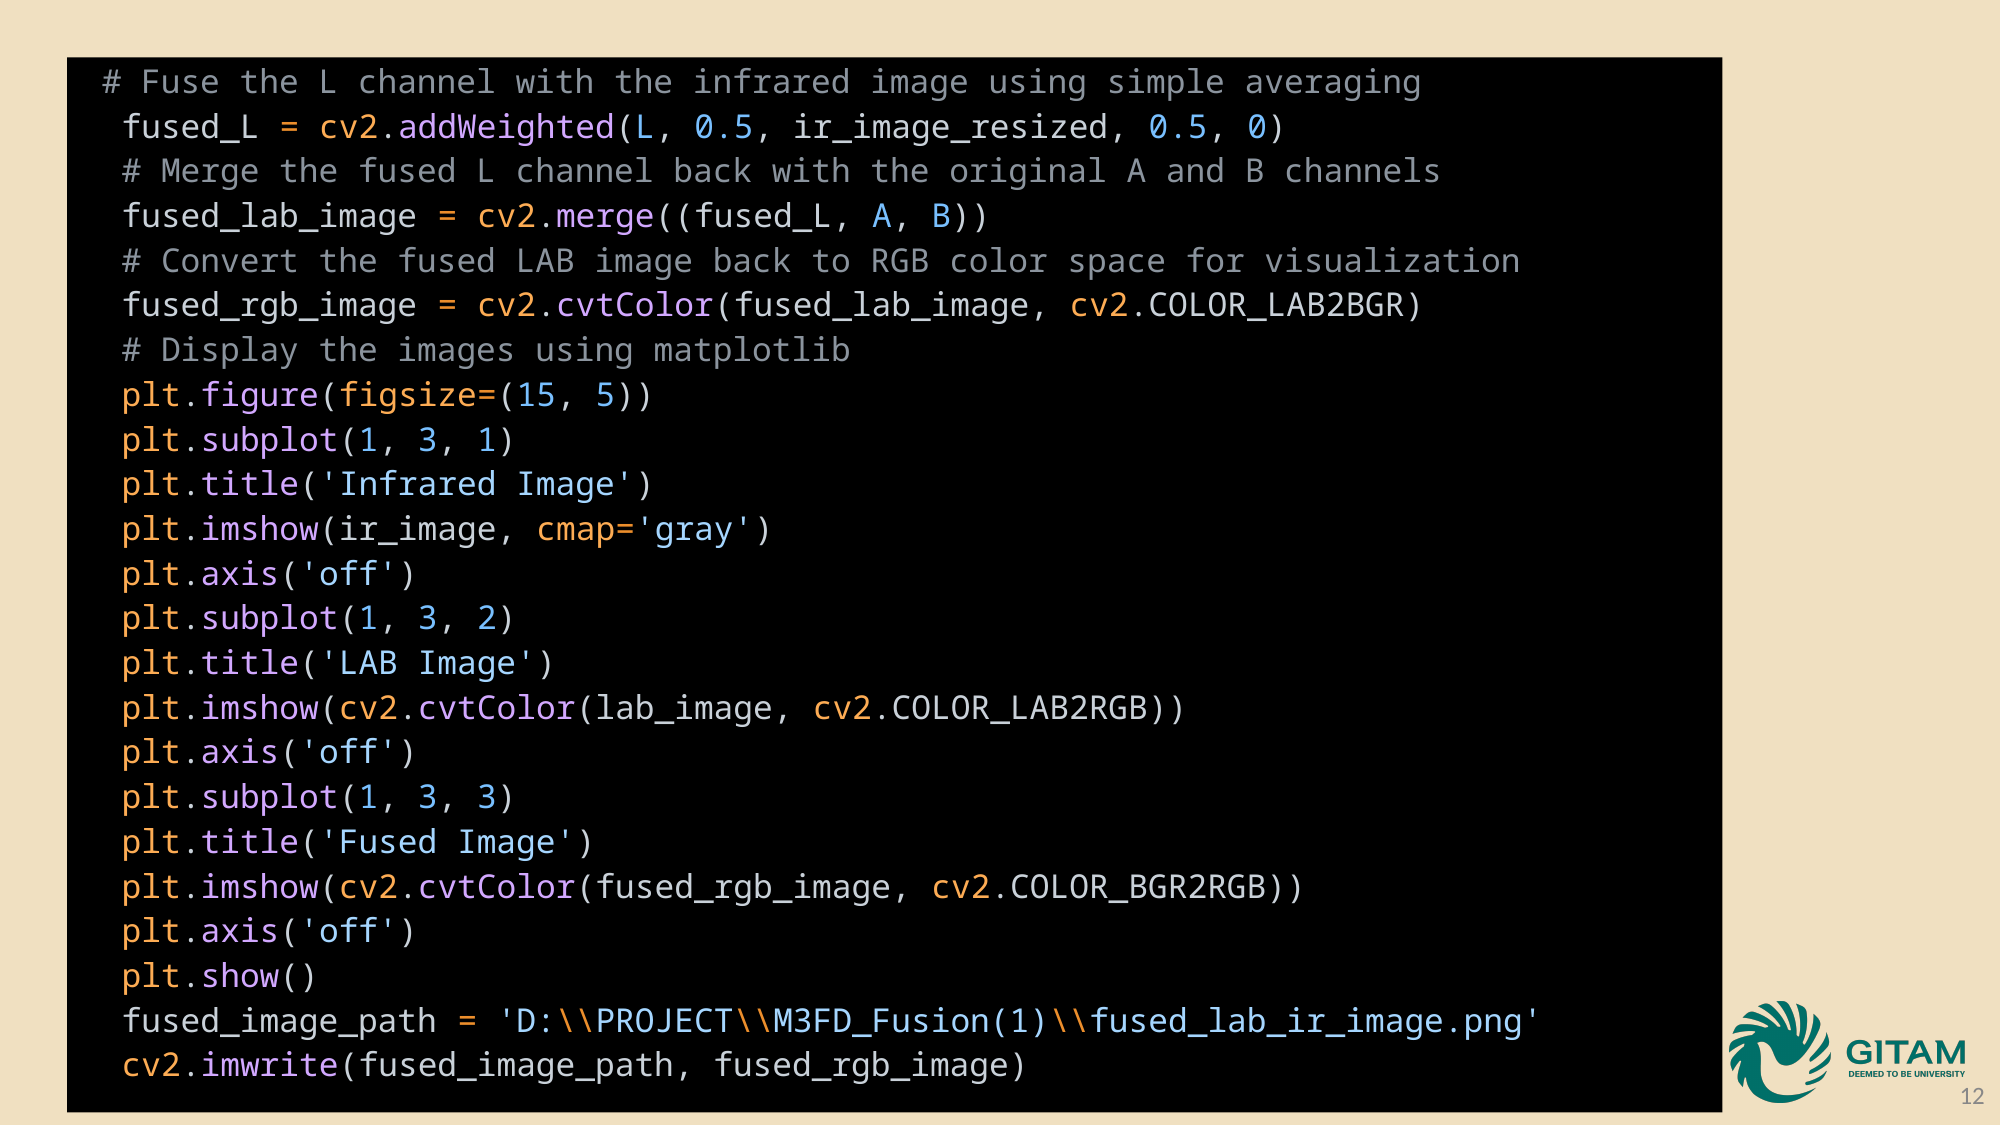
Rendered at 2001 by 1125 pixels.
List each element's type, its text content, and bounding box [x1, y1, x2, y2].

text_box # Fuse the L channel with the infrared image using simple averaging fused_L = cv2.addWeighted(L, 0.5, ir_image_resized, 0.5, 0) # Merge the fused L channel back with the original A and B channels fused_lab_image = cv2.merge((fused_L, A, B)) # Convert the fused LAB image back to RGB color space for visualization fused_rgb_image = cv2.cvtColor(fused_lab_image, cv2.COLOR_LAB2BGR) # Display the images using matplotlib plt.figure(figsize=(15, 5)) plt.subplot(1, 3, 1) plt.title('Infrared Image') plt.imshow(ir_image, cmap='gray') plt.axis('off') plt.subplot(1, 3, 2) plt.title('LAB Image') plt.imshow(cv2.cvtColor(lab_image, cv2.COLOR_LAB2RGB)) plt.axis('off') plt.subplot(1, 3, 3) plt.title('Fused Image') plt.imshow(cv2.cvtColor(fused_rgb_image, cv2.COLOR_BGR2RGB)) plt.axis('off') plt.show() fused_image_path = 'D:\\PROJECT\\M3FD_Fusion(1)\\fused_lab_ir_image.png' cv2.imwrite(fused_image_path, fused_rgb_image) [67, 57, 1723, 1113]
slide_number 12 [1550, 1065, 2000, 1125]
picture [1729, 1001, 1965, 1065]
